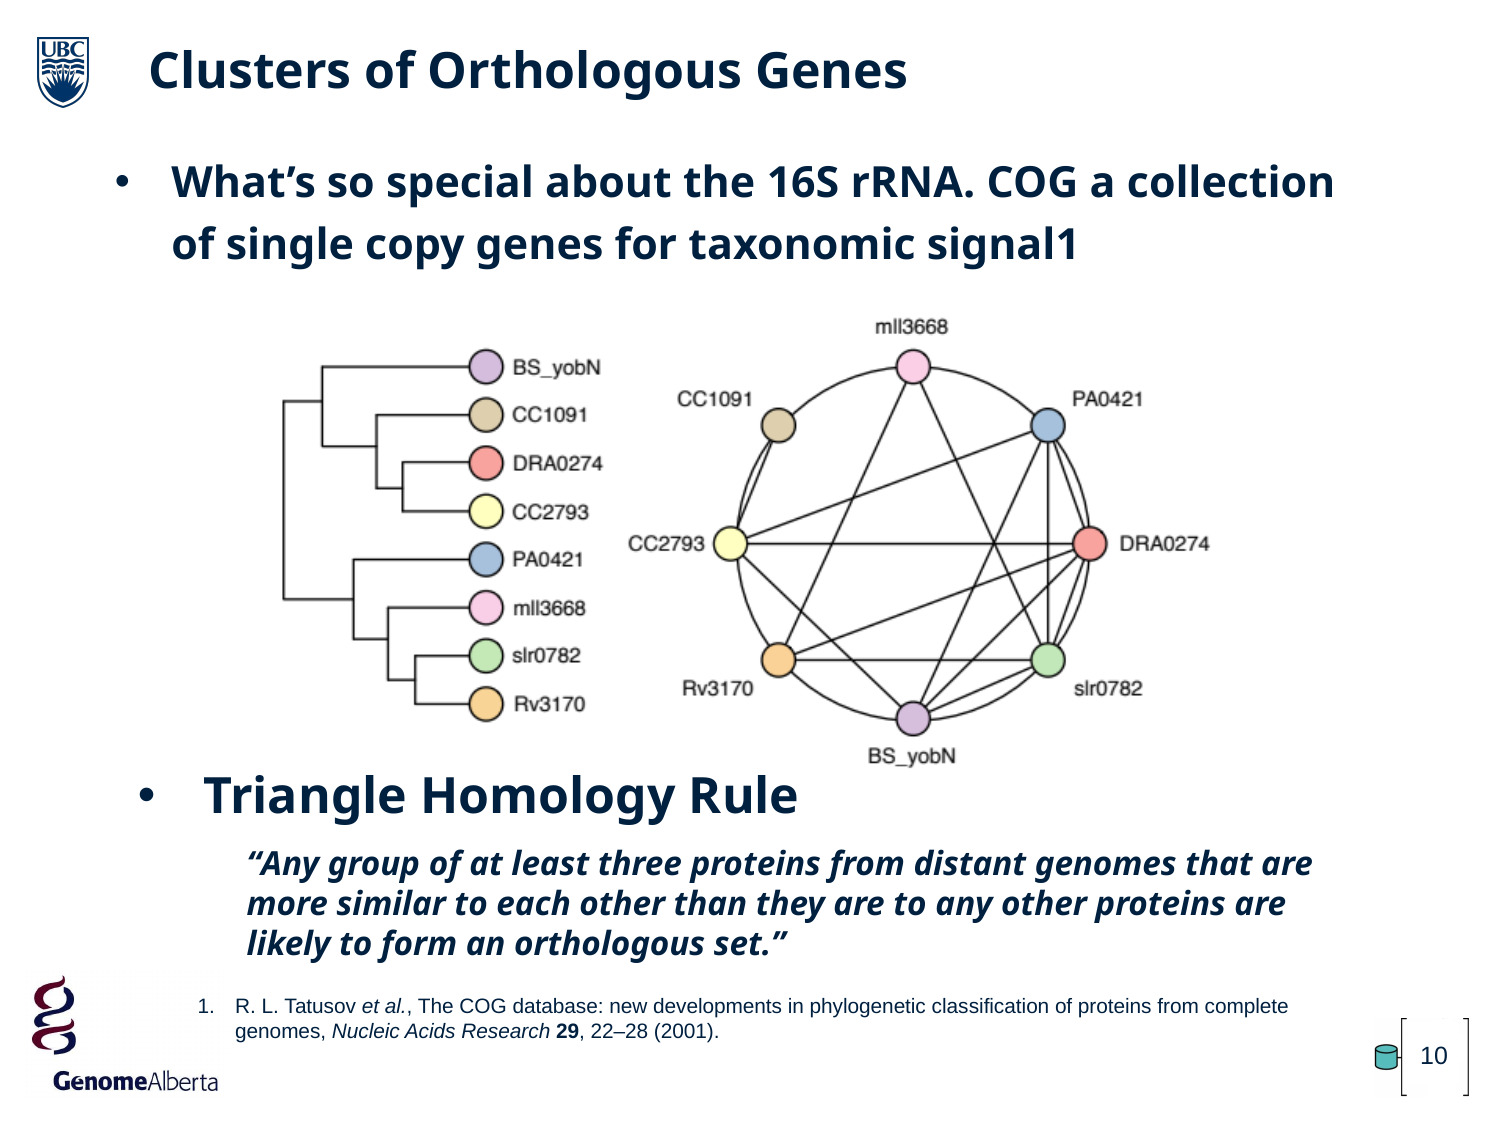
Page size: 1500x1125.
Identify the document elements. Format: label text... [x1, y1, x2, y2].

text_box R. L. Tatusov et al., The COG database: new developments in phylogenetic classification of proteins from complete genomes, Nucleic Acids Research 29, 22–28 (2001). [182, 985, 1388, 1051]
picture [1374, 1018, 1469, 1097]
list Clusters of Orthologous Genes [133, 30, 1375, 121]
list Triangle Homology Rule [123, 744, 1398, 836]
picture [253, 311, 1217, 786]
slide_number 10 [1399, 1018, 1469, 1091]
list What’s so special about the 16S rRNA. COG a collection of single copy genes for taxonomic signal1 [100, 137, 1375, 315]
picture [21, 966, 229, 1103]
list “Any group of at least three proteins from distant genomes that are more similar to each other than they are to any other proteins are likely to form an orthologous set.” [231, 835, 1375, 985]
picture [37, 37, 89, 108]
